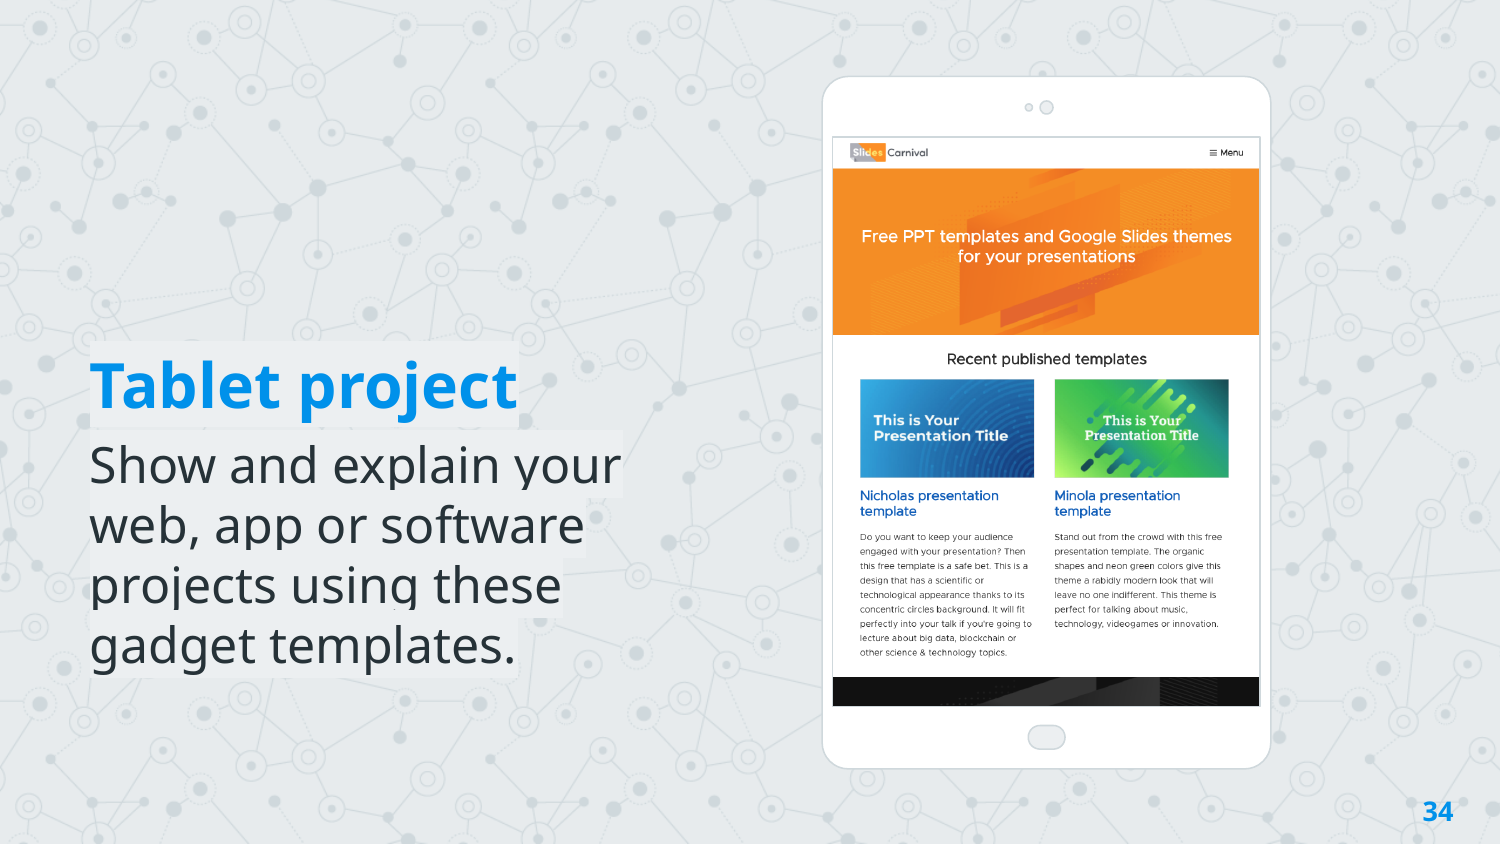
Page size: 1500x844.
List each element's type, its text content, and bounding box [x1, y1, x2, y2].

text_box <number> [1378, 779, 1469, 844]
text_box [821, 76, 1272, 770]
picture [832, 137, 1260, 706]
text_box Tablet project Show and explain your web, app or software projects using these gadget templates. [74, 110, 748, 688]
